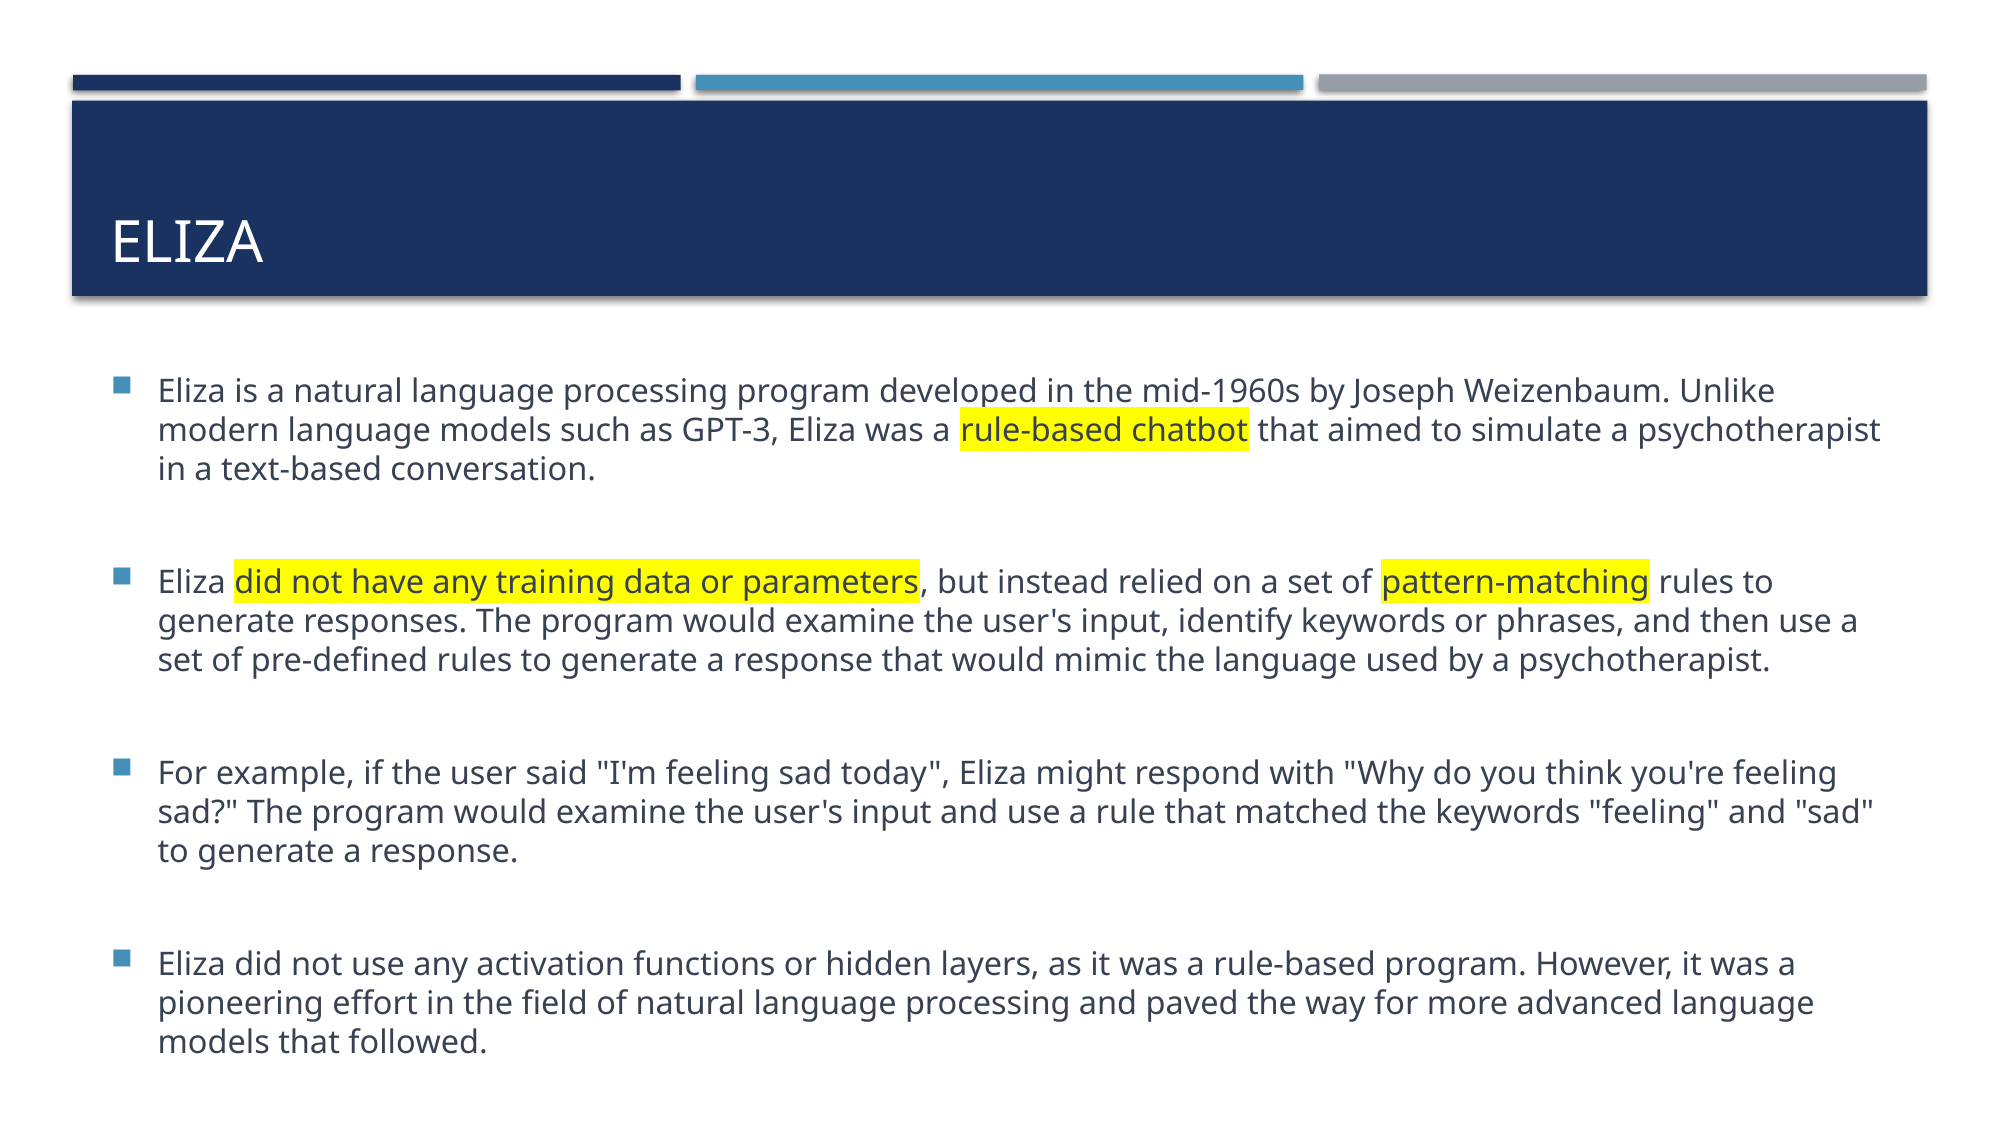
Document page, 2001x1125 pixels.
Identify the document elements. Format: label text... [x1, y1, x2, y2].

title Eliza [95, 115, 1905, 282]
list Eliza is a natural language processing program developed in the mid-1960s by Joseph Weizenbaum. Unlike modern language models such as GPT-3, Eliza was a rule-based chatbot that aimed to simulate a psychotherapist in a text-based conversation. Eliza did not have any training data or parameters, but instead relied on a set of pattern-matching rules to generate responses. The program would examine the user's input, identify keywords or phrases, and then use a set of pre-defined rules to generate a response that would mimic the language used by a psychotherapist. For example, if the user said "I'm feeling sad today", Eliza might respond with "Why do you think you're feeling sad?" The program would examine the user's input and use a rule that matched the keywords "feeling" and "sad" to generate a response. Eliza did not use any activation functions or hidden layers, as it was a rule-based program. However, it was a pioneering effort in the field of natural language processing and paved the way for more advanced language models that followed. [95, 357, 1905, 1073]
